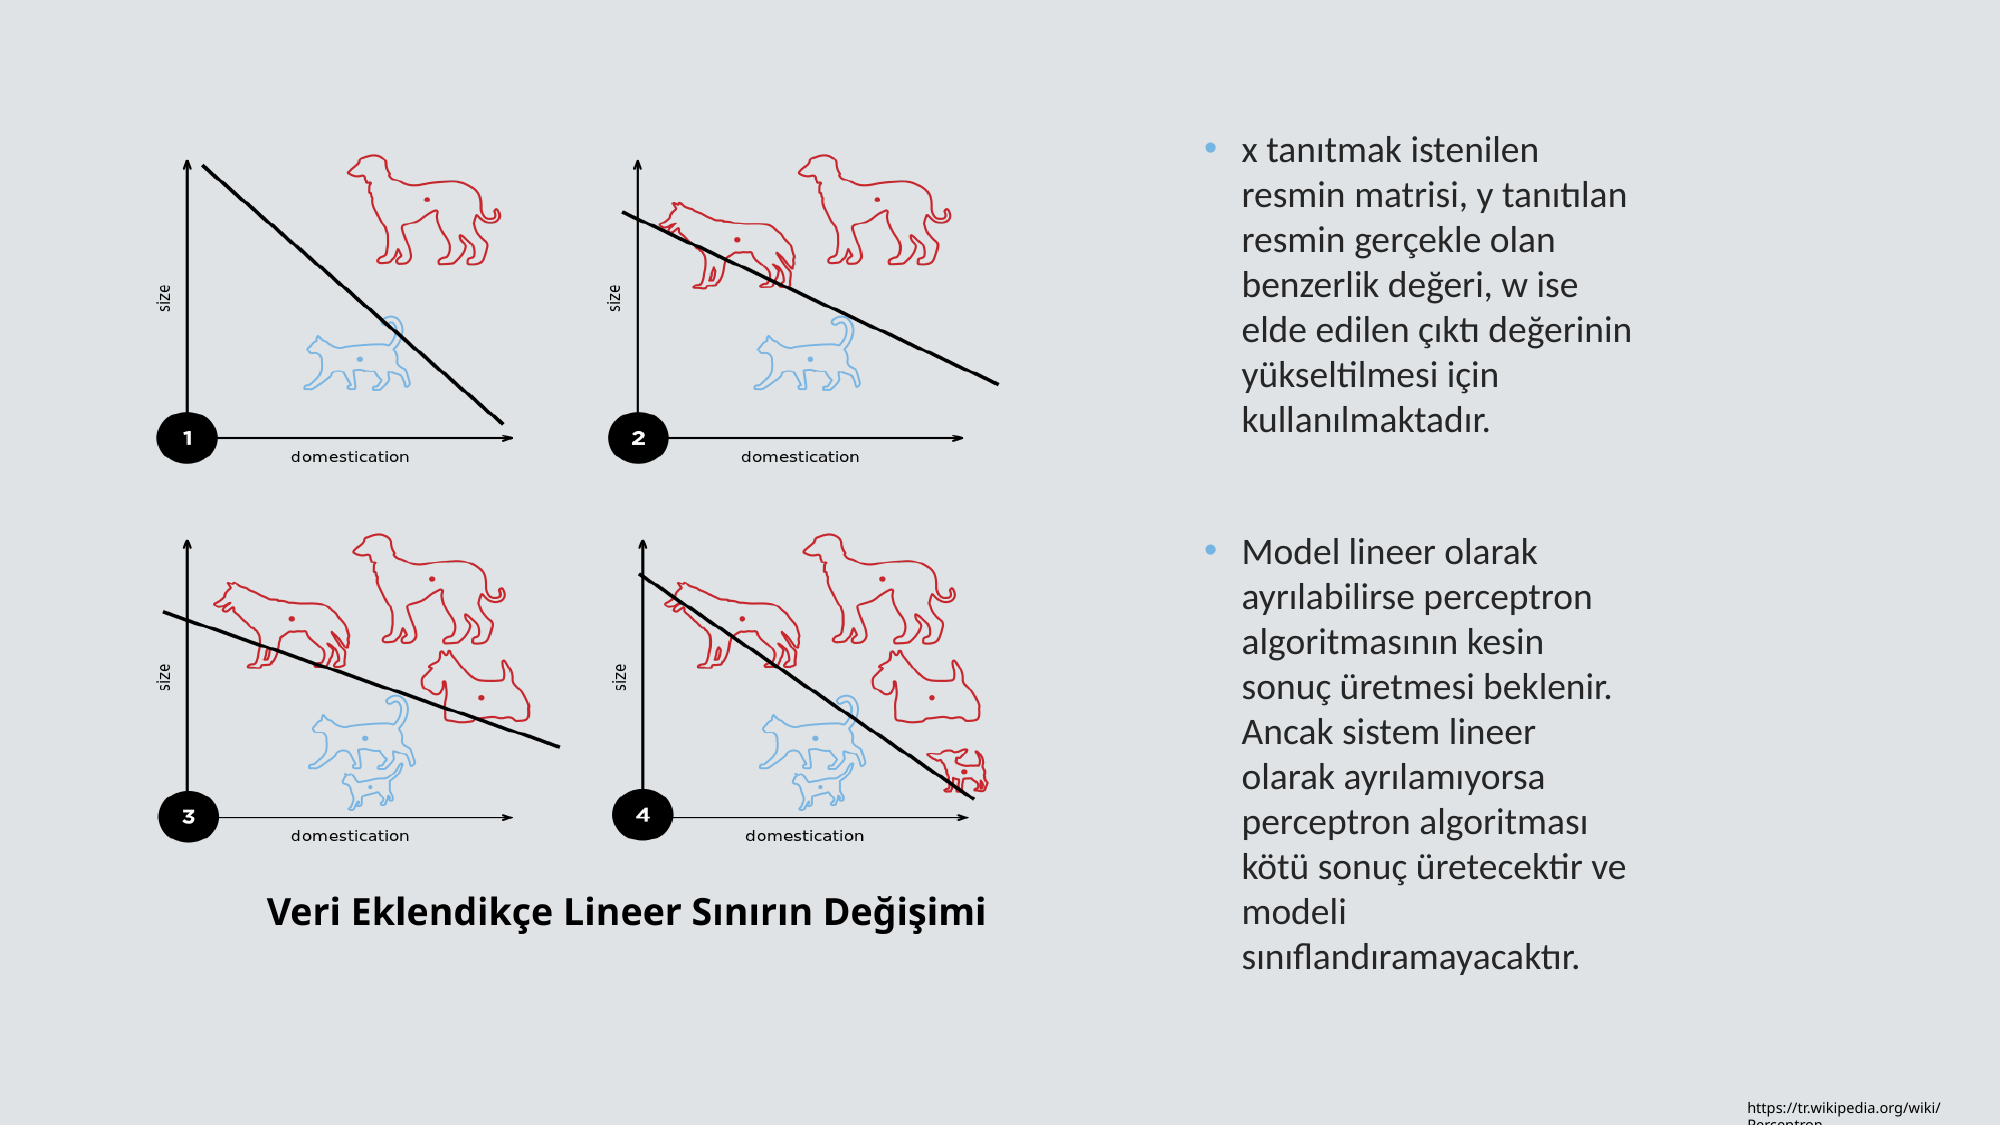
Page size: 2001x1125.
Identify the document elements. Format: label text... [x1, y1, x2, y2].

text_box https://tr.wikipedia.org/wiki/Perceptron [1732, 1091, 2000, 1125]
text_box Veri Eklendikçe Lineer Sınırın Değişimi [252, 880, 1253, 941]
picture [130, 117, 1024, 881]
list x tanıtmak istenilen resmin matrisi, y tanıtılan resmin gerçekle olan benzerlik değeri, w ise elde edilen çıktı değerinin yükseltilmesi için kullanılmaktadır. Model lineer olarak ayrılabilirse perceptron algoritmasının kesin sonuç üretmesi beklenir. Ancak sistem lineer olarak ayrılamıyorsa perceptron algoritması kötü sonuç üretecektir ve modeli sınıflandıramayacaktır. [1189, 117, 1653, 1061]
